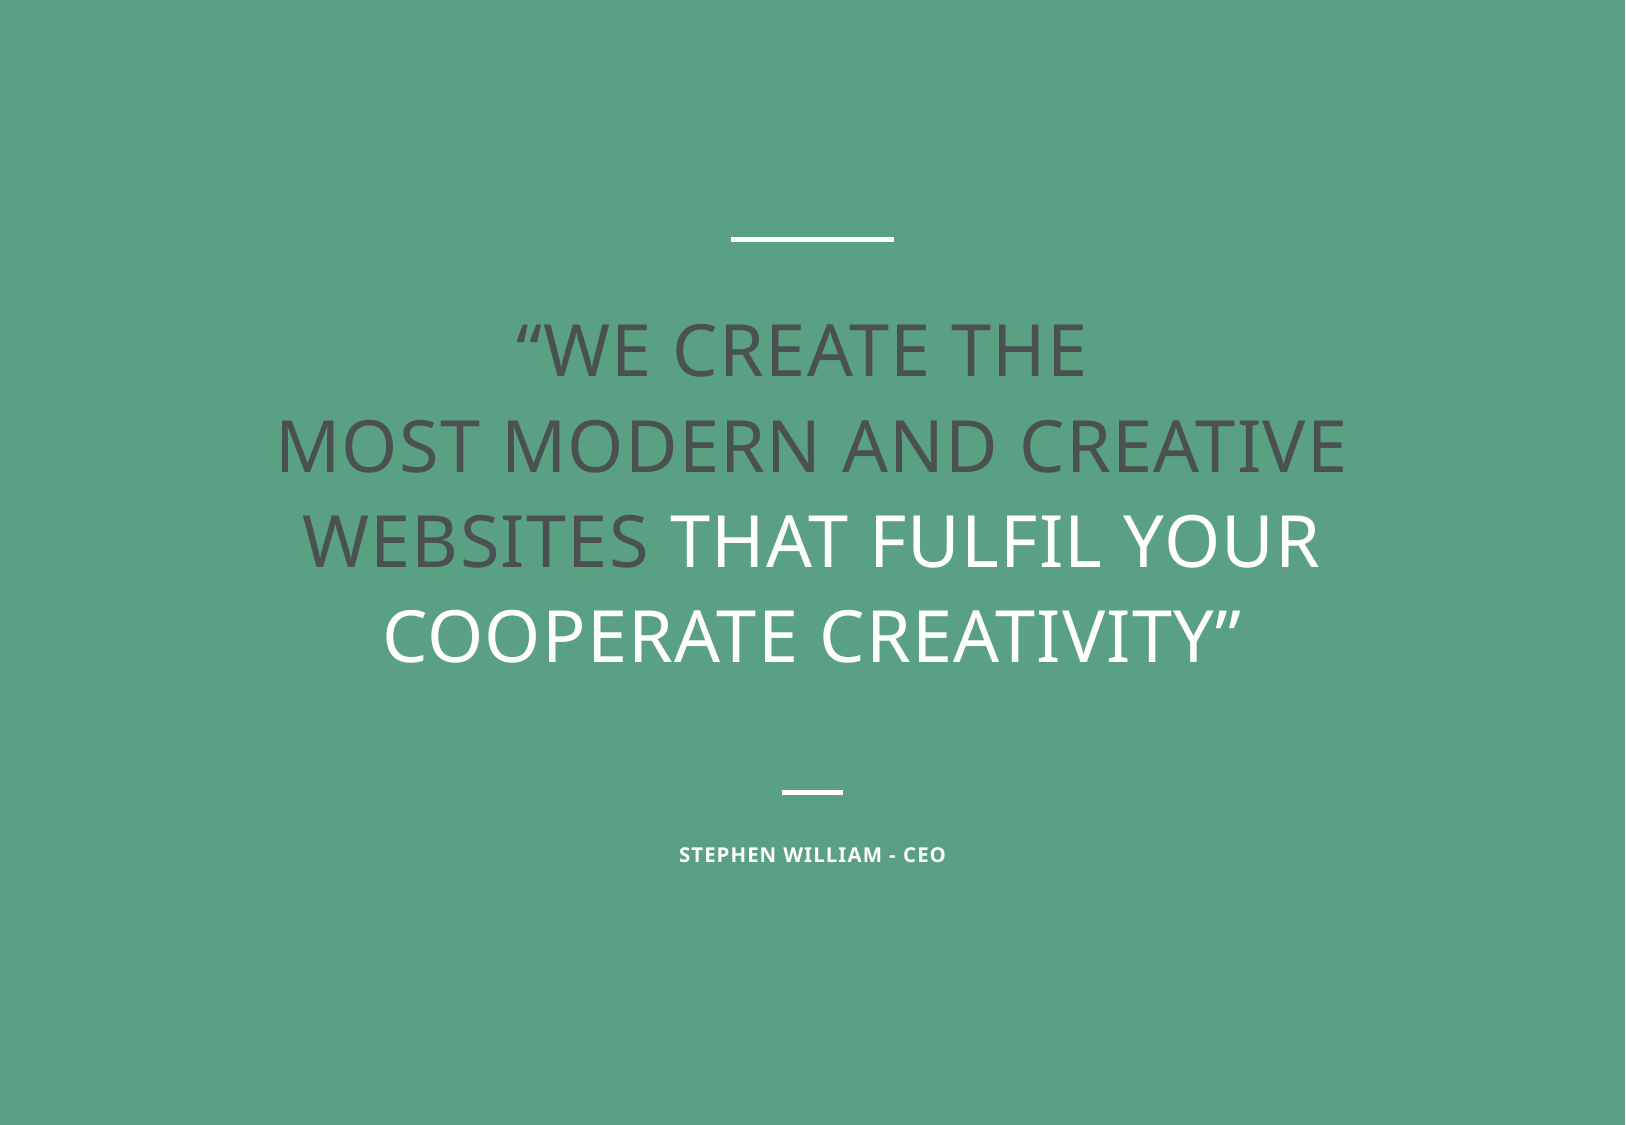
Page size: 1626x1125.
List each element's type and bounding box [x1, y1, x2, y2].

text_box [561, 842, 1064, 867]
text_box [105, 296, 1520, 677]
